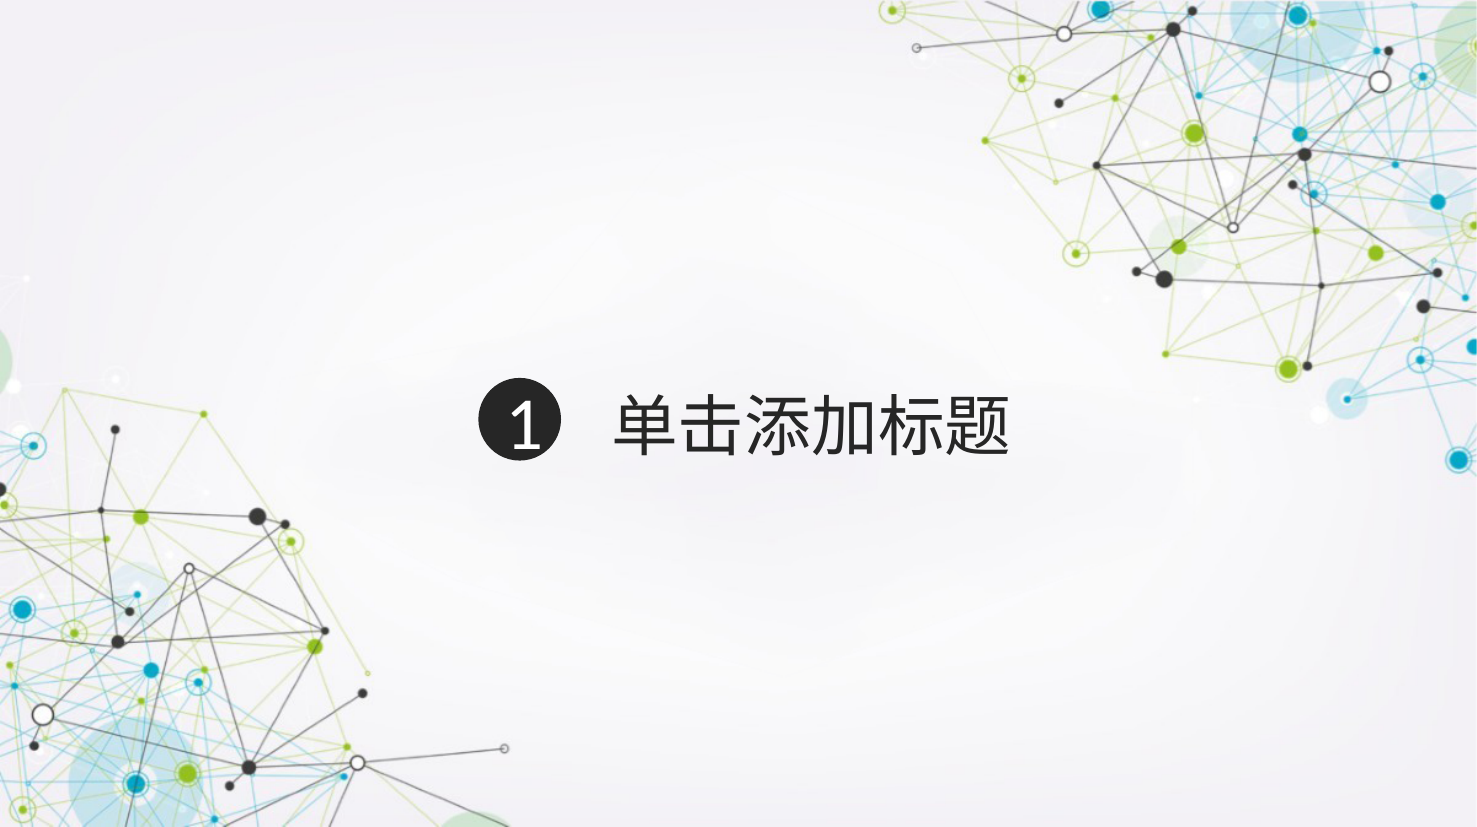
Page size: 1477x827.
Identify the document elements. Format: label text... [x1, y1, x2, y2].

text_box 1 [477, 376, 563, 462]
text_box 单击添加标题 [596, 376, 1085, 472]
picture [0, 0, 1477, 827]
